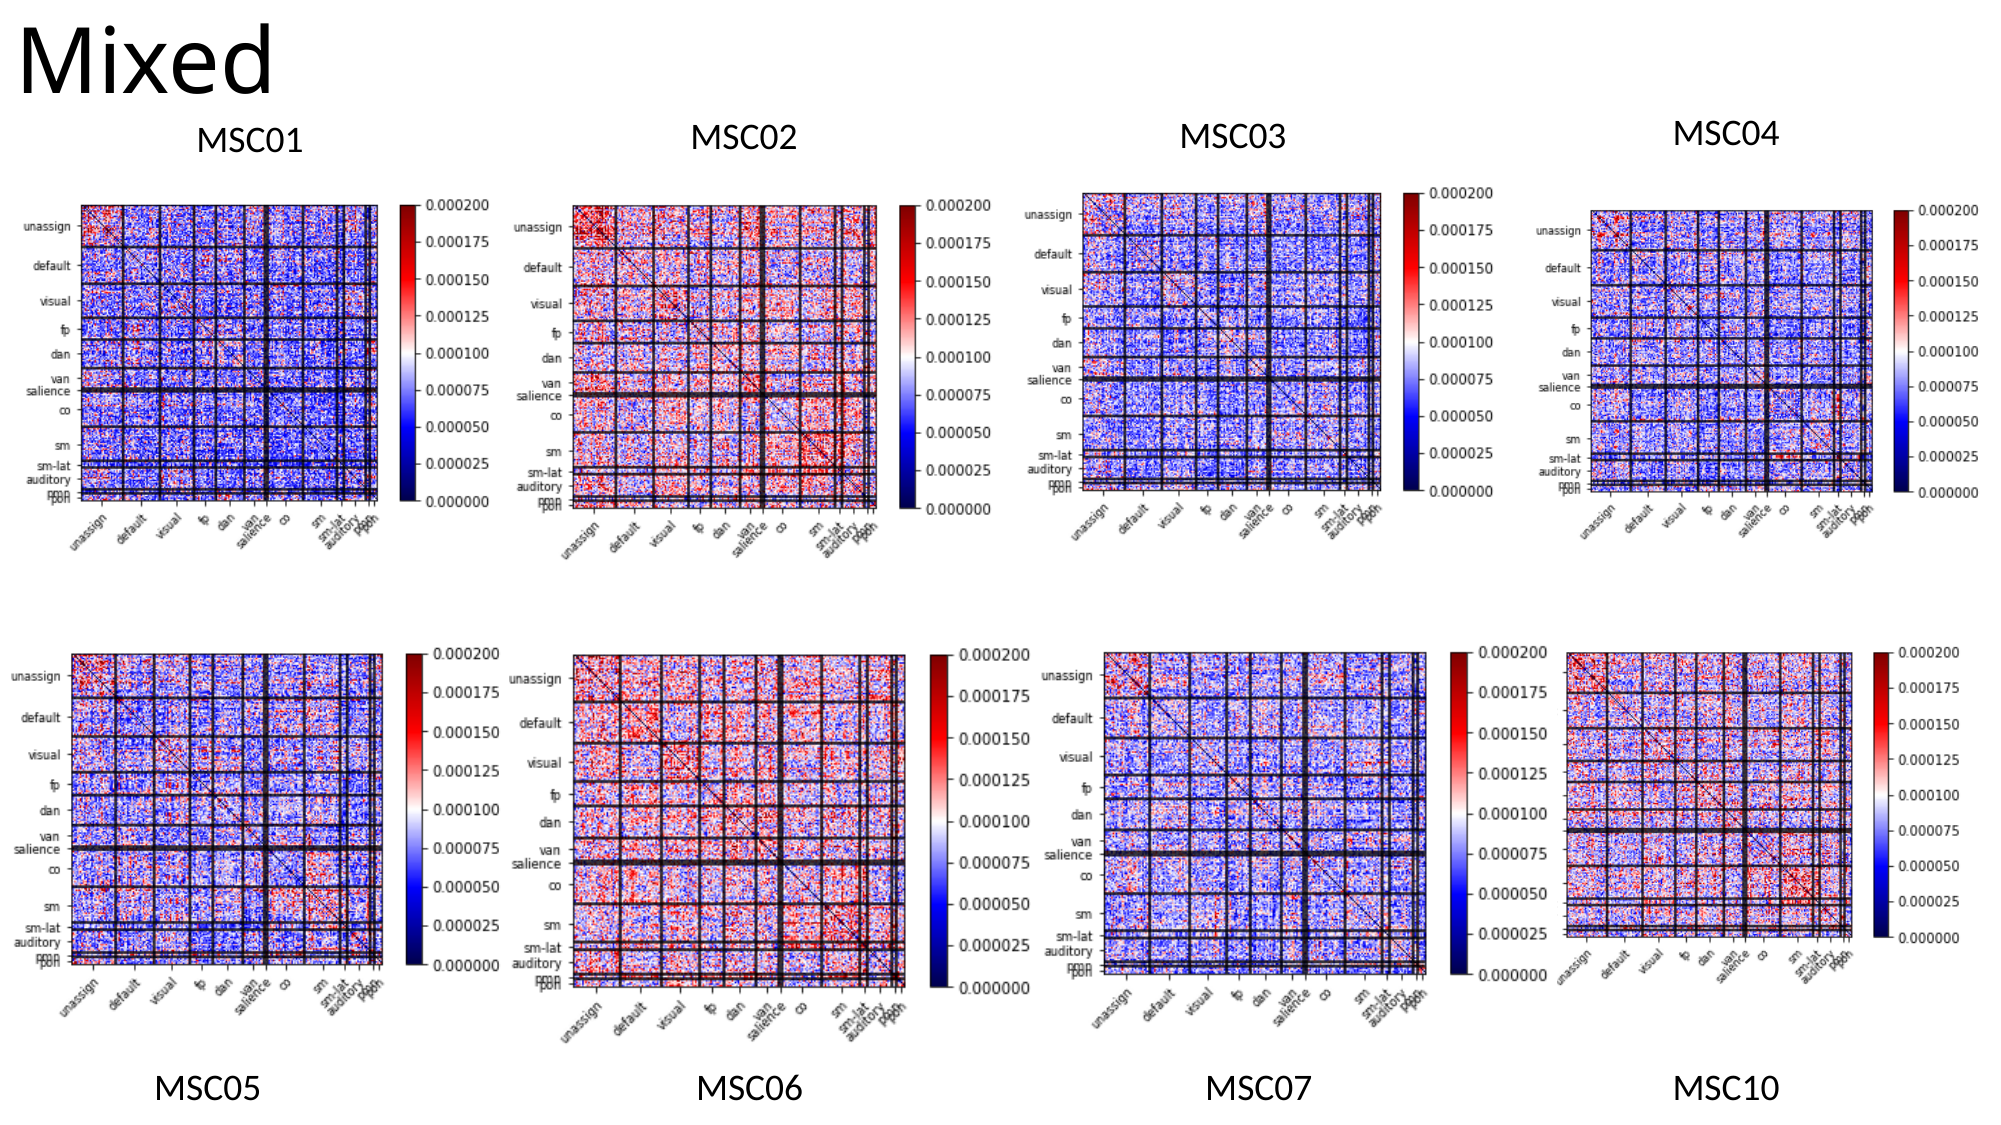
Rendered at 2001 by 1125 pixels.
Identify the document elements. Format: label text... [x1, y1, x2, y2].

text_box MSC05 [139, 1056, 348, 1116]
picture [1526, 196, 1987, 551]
picture [503, 190, 1000, 572]
text_box MSC01 [181, 107, 369, 168]
picture [0, 636, 1968, 1057]
text_box MSC07 [1190, 1056, 1422, 1116]
text_box MSC02 [675, 104, 863, 165]
title Mixed [0, 3, 1725, 125]
picture [1014, 178, 1502, 554]
text_box MSC04 [1657, 100, 1845, 161]
text_box MSC03 [1164, 103, 1352, 164]
picture [13, 190, 498, 563]
text_box MSC06 [681, 1057, 890, 1116]
text_box MSC10 [1657, 1056, 1889, 1116]
